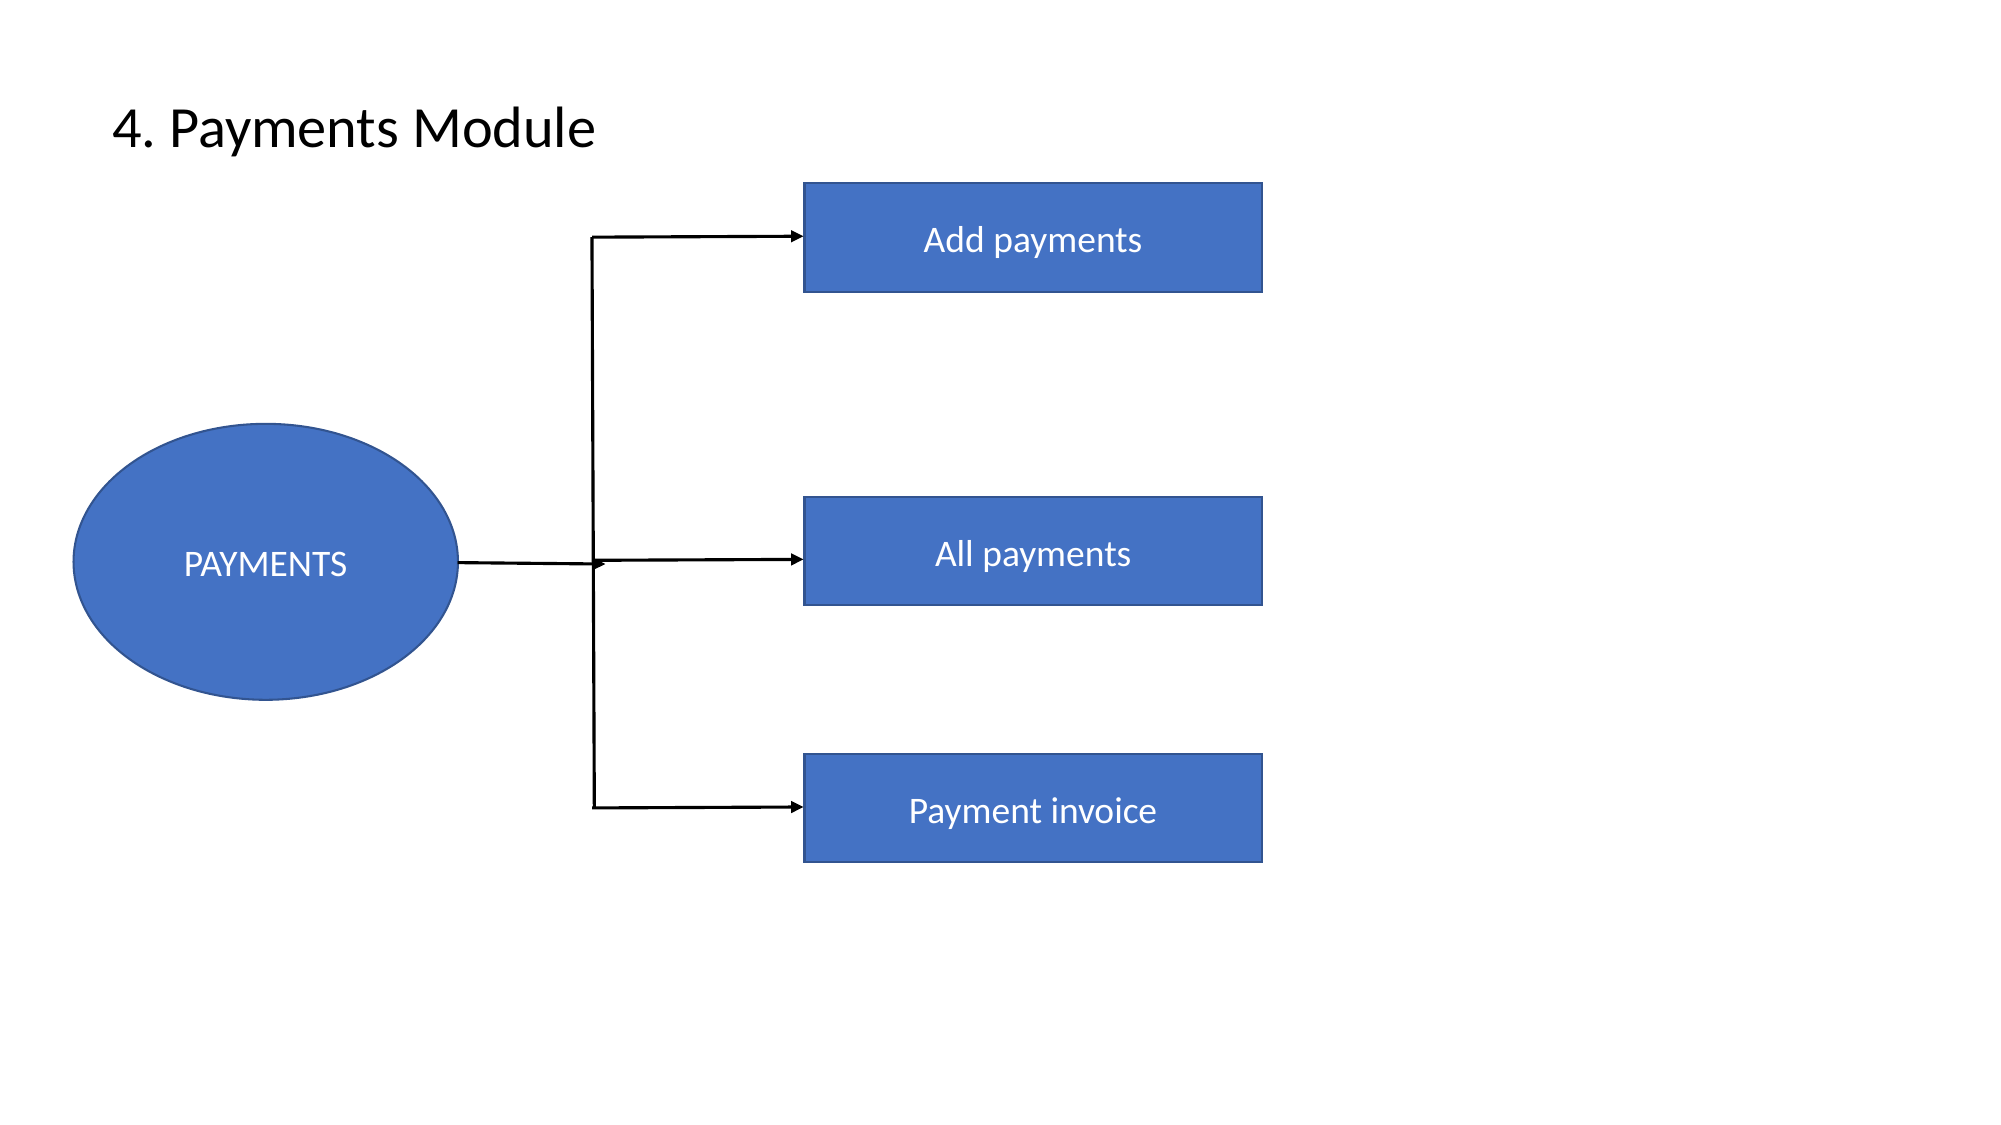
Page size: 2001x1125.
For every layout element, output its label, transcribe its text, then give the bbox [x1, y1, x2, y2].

text_box All payments [803, 496, 1263, 606]
text_box PAYMENTS [72, 422, 459, 701]
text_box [591, 237, 595, 808]
text_box Add payments [803, 182, 1263, 293]
list 4. Payments Module [97, 89, 721, 184]
text_box Payment invoice [803, 753, 1263, 863]
